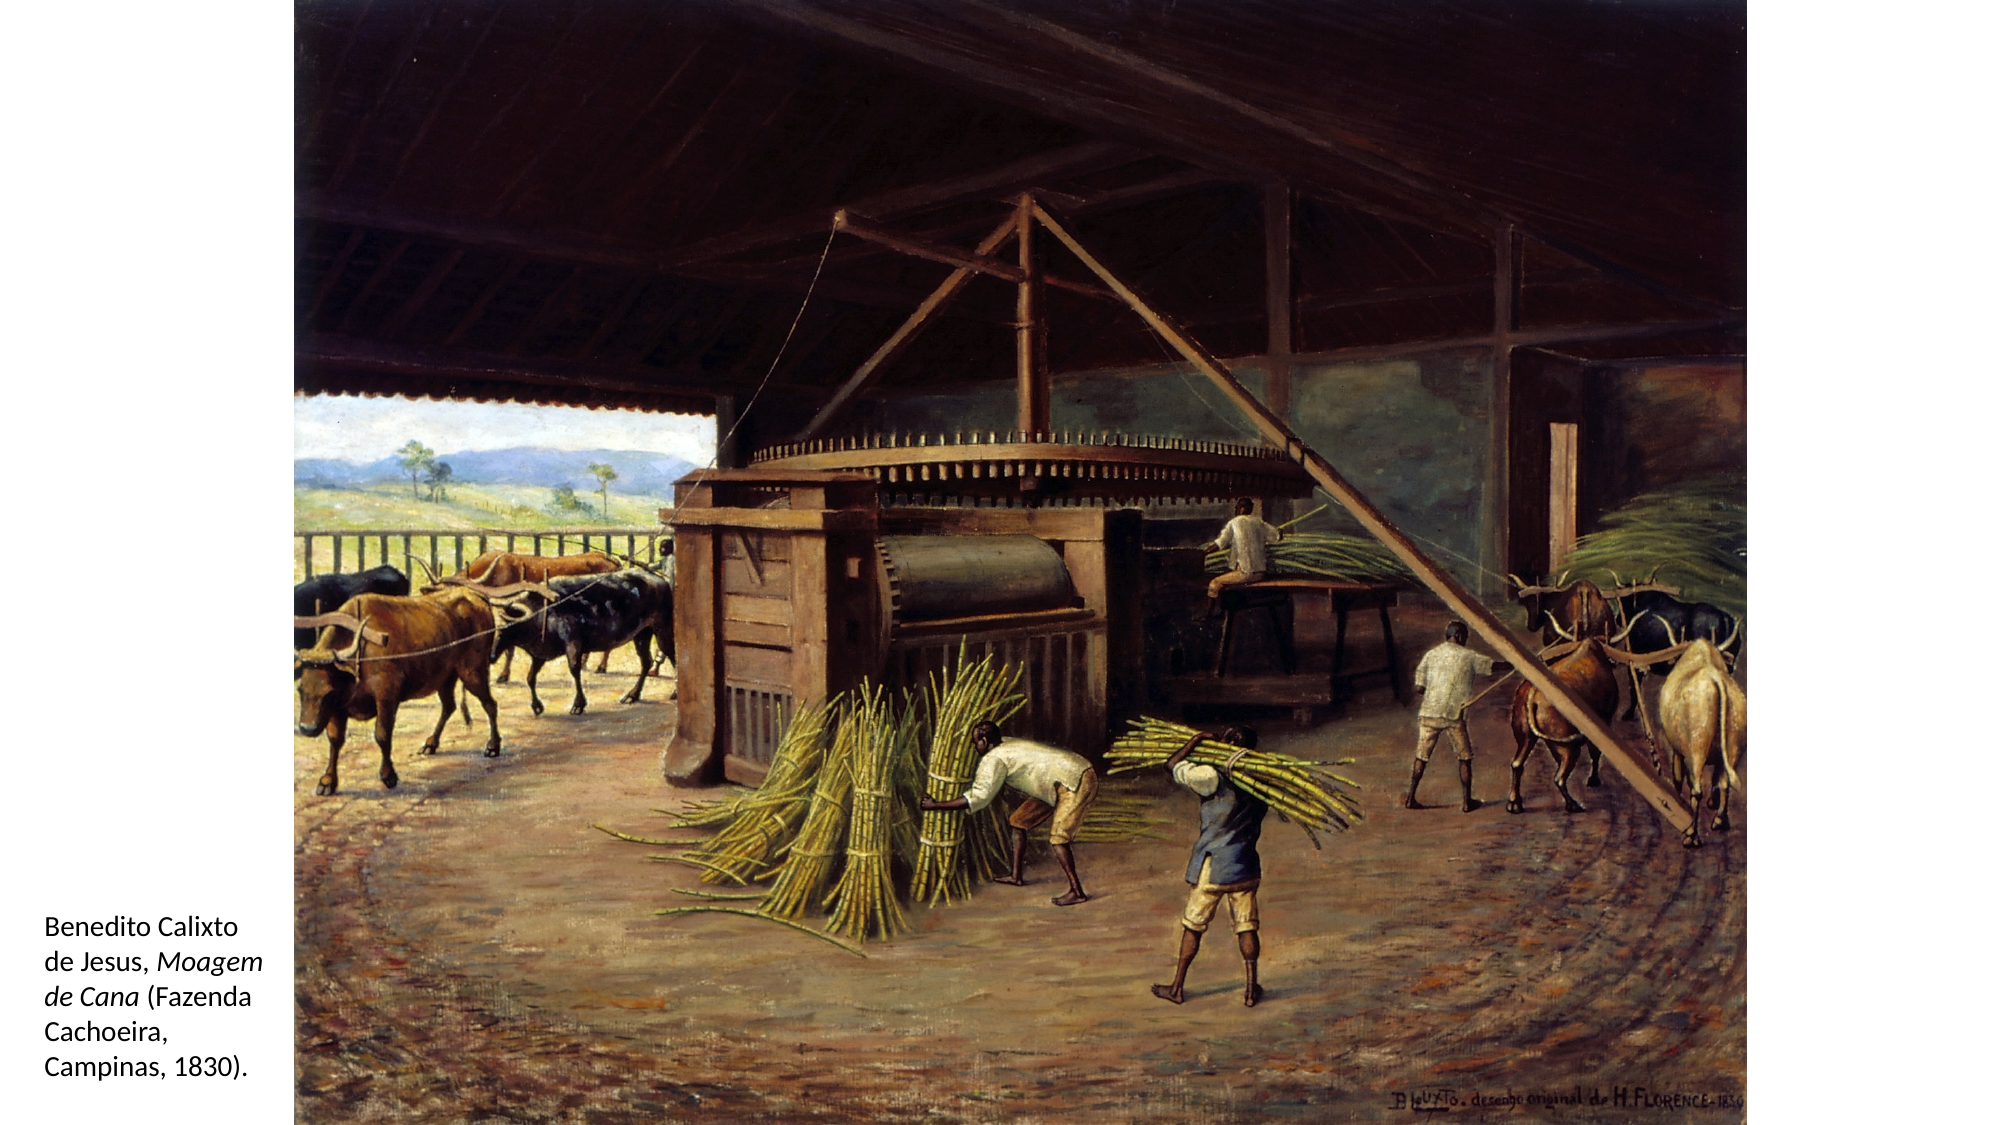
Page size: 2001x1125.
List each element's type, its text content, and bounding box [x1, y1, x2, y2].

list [294, 0, 1747, 1125]
text_box Benedito Calixto de Jesus, Moagem de Cana (Fazenda Cachoeira, Campinas, 1830). [29, 899, 283, 1090]
